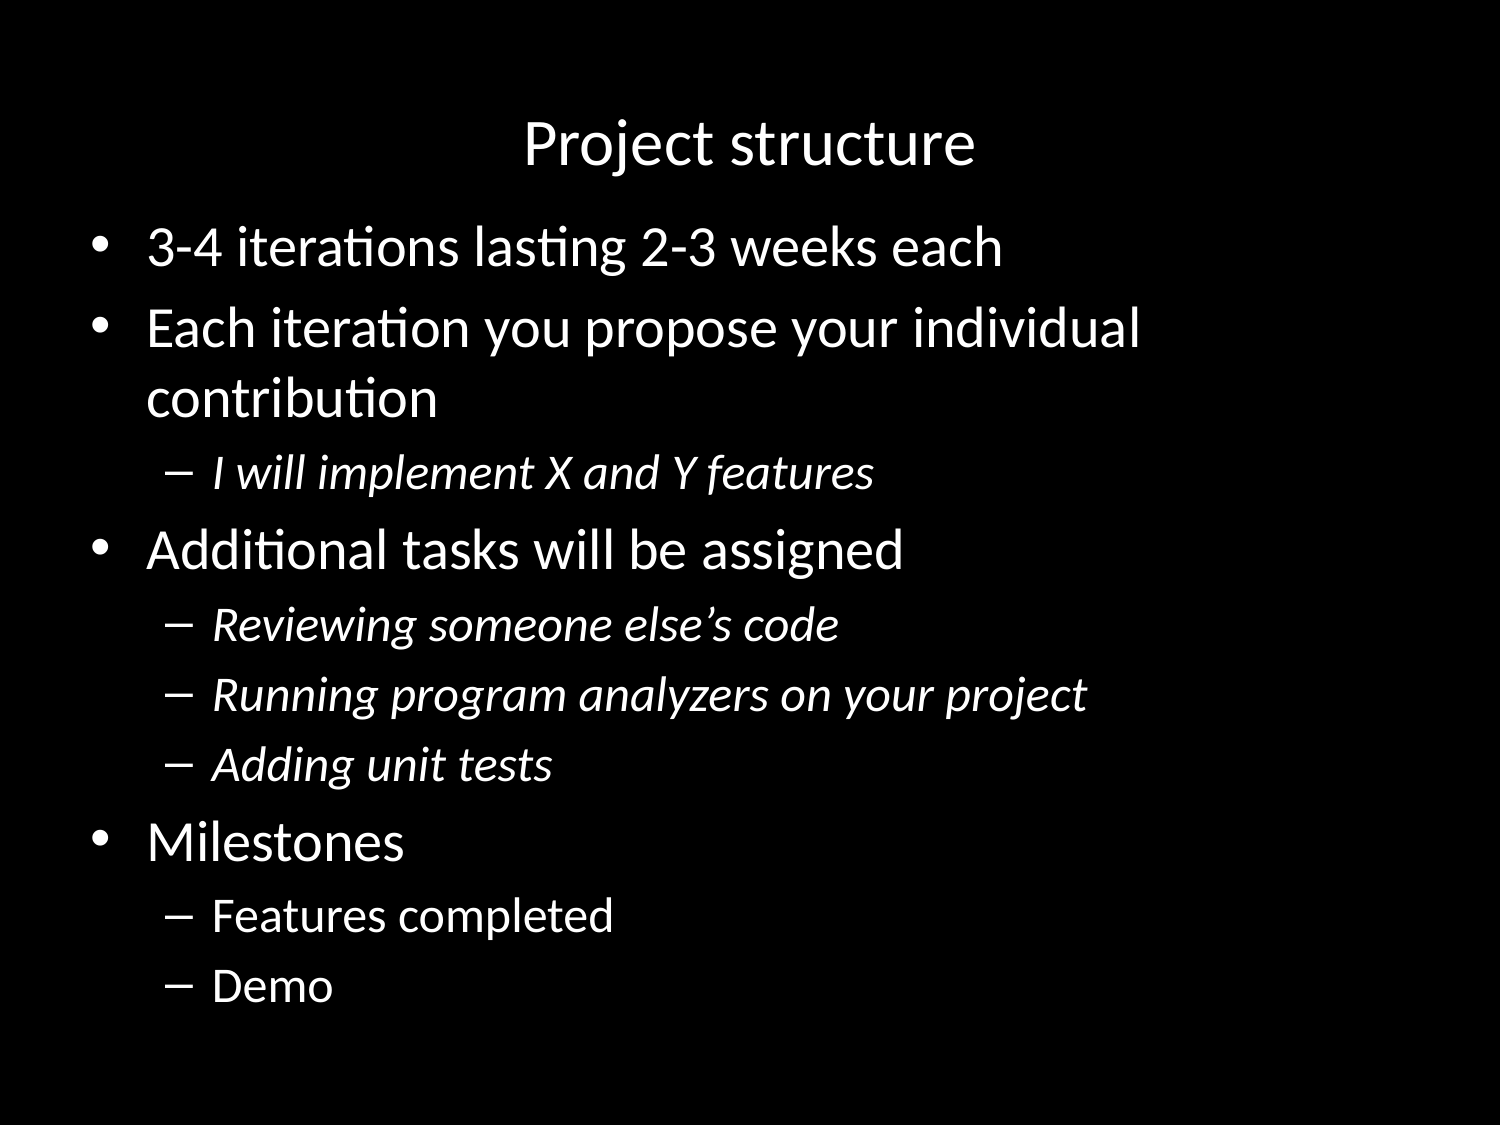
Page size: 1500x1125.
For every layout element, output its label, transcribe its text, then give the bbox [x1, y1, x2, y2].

title Project structure [75, 45, 1425, 200]
list 3-4 iterations lasting 2-3 weeks each Each iteration you propose your individual contribution I will implement X and Y features Additional tasks will be assigned Reviewing someone else’s code Running program analyzers on your project Adding unit tests Milestones Features completed Demo [75, 200, 1425, 1058]
